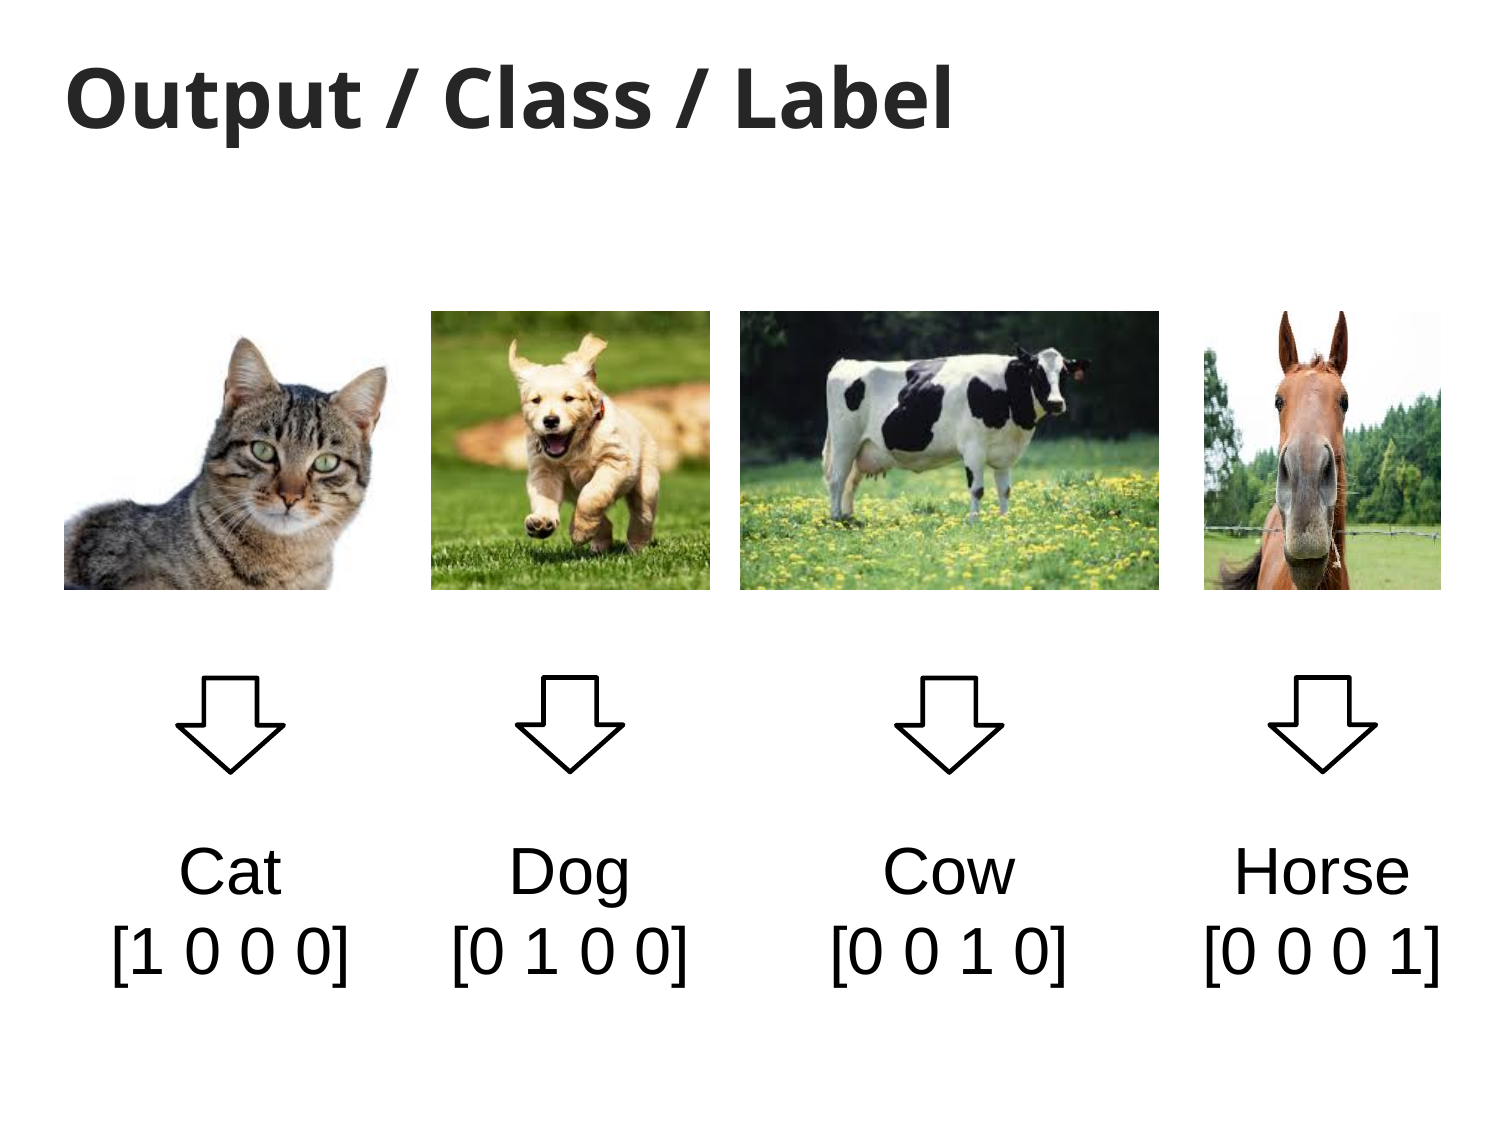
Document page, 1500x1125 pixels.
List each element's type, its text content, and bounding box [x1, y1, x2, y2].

text_box Cow [0 0 1 0] [769, 820, 1130, 996]
picture [1204, 311, 1442, 591]
text_box [1267, 675, 1378, 774]
text_box Dog [0 1 0 0] [390, 820, 750, 995]
text_box Cat [1 0 0 0] [94, 820, 367, 995]
text_box Horse [0 0 0 1] [1142, 820, 1500, 995]
title Output / Class / Label [48, 41, 1456, 149]
text_box [894, 675, 1005, 775]
text_box [514, 675, 626, 774]
picture [740, 311, 1159, 591]
text_box [175, 675, 286, 775]
picture [64, 311, 710, 591]
